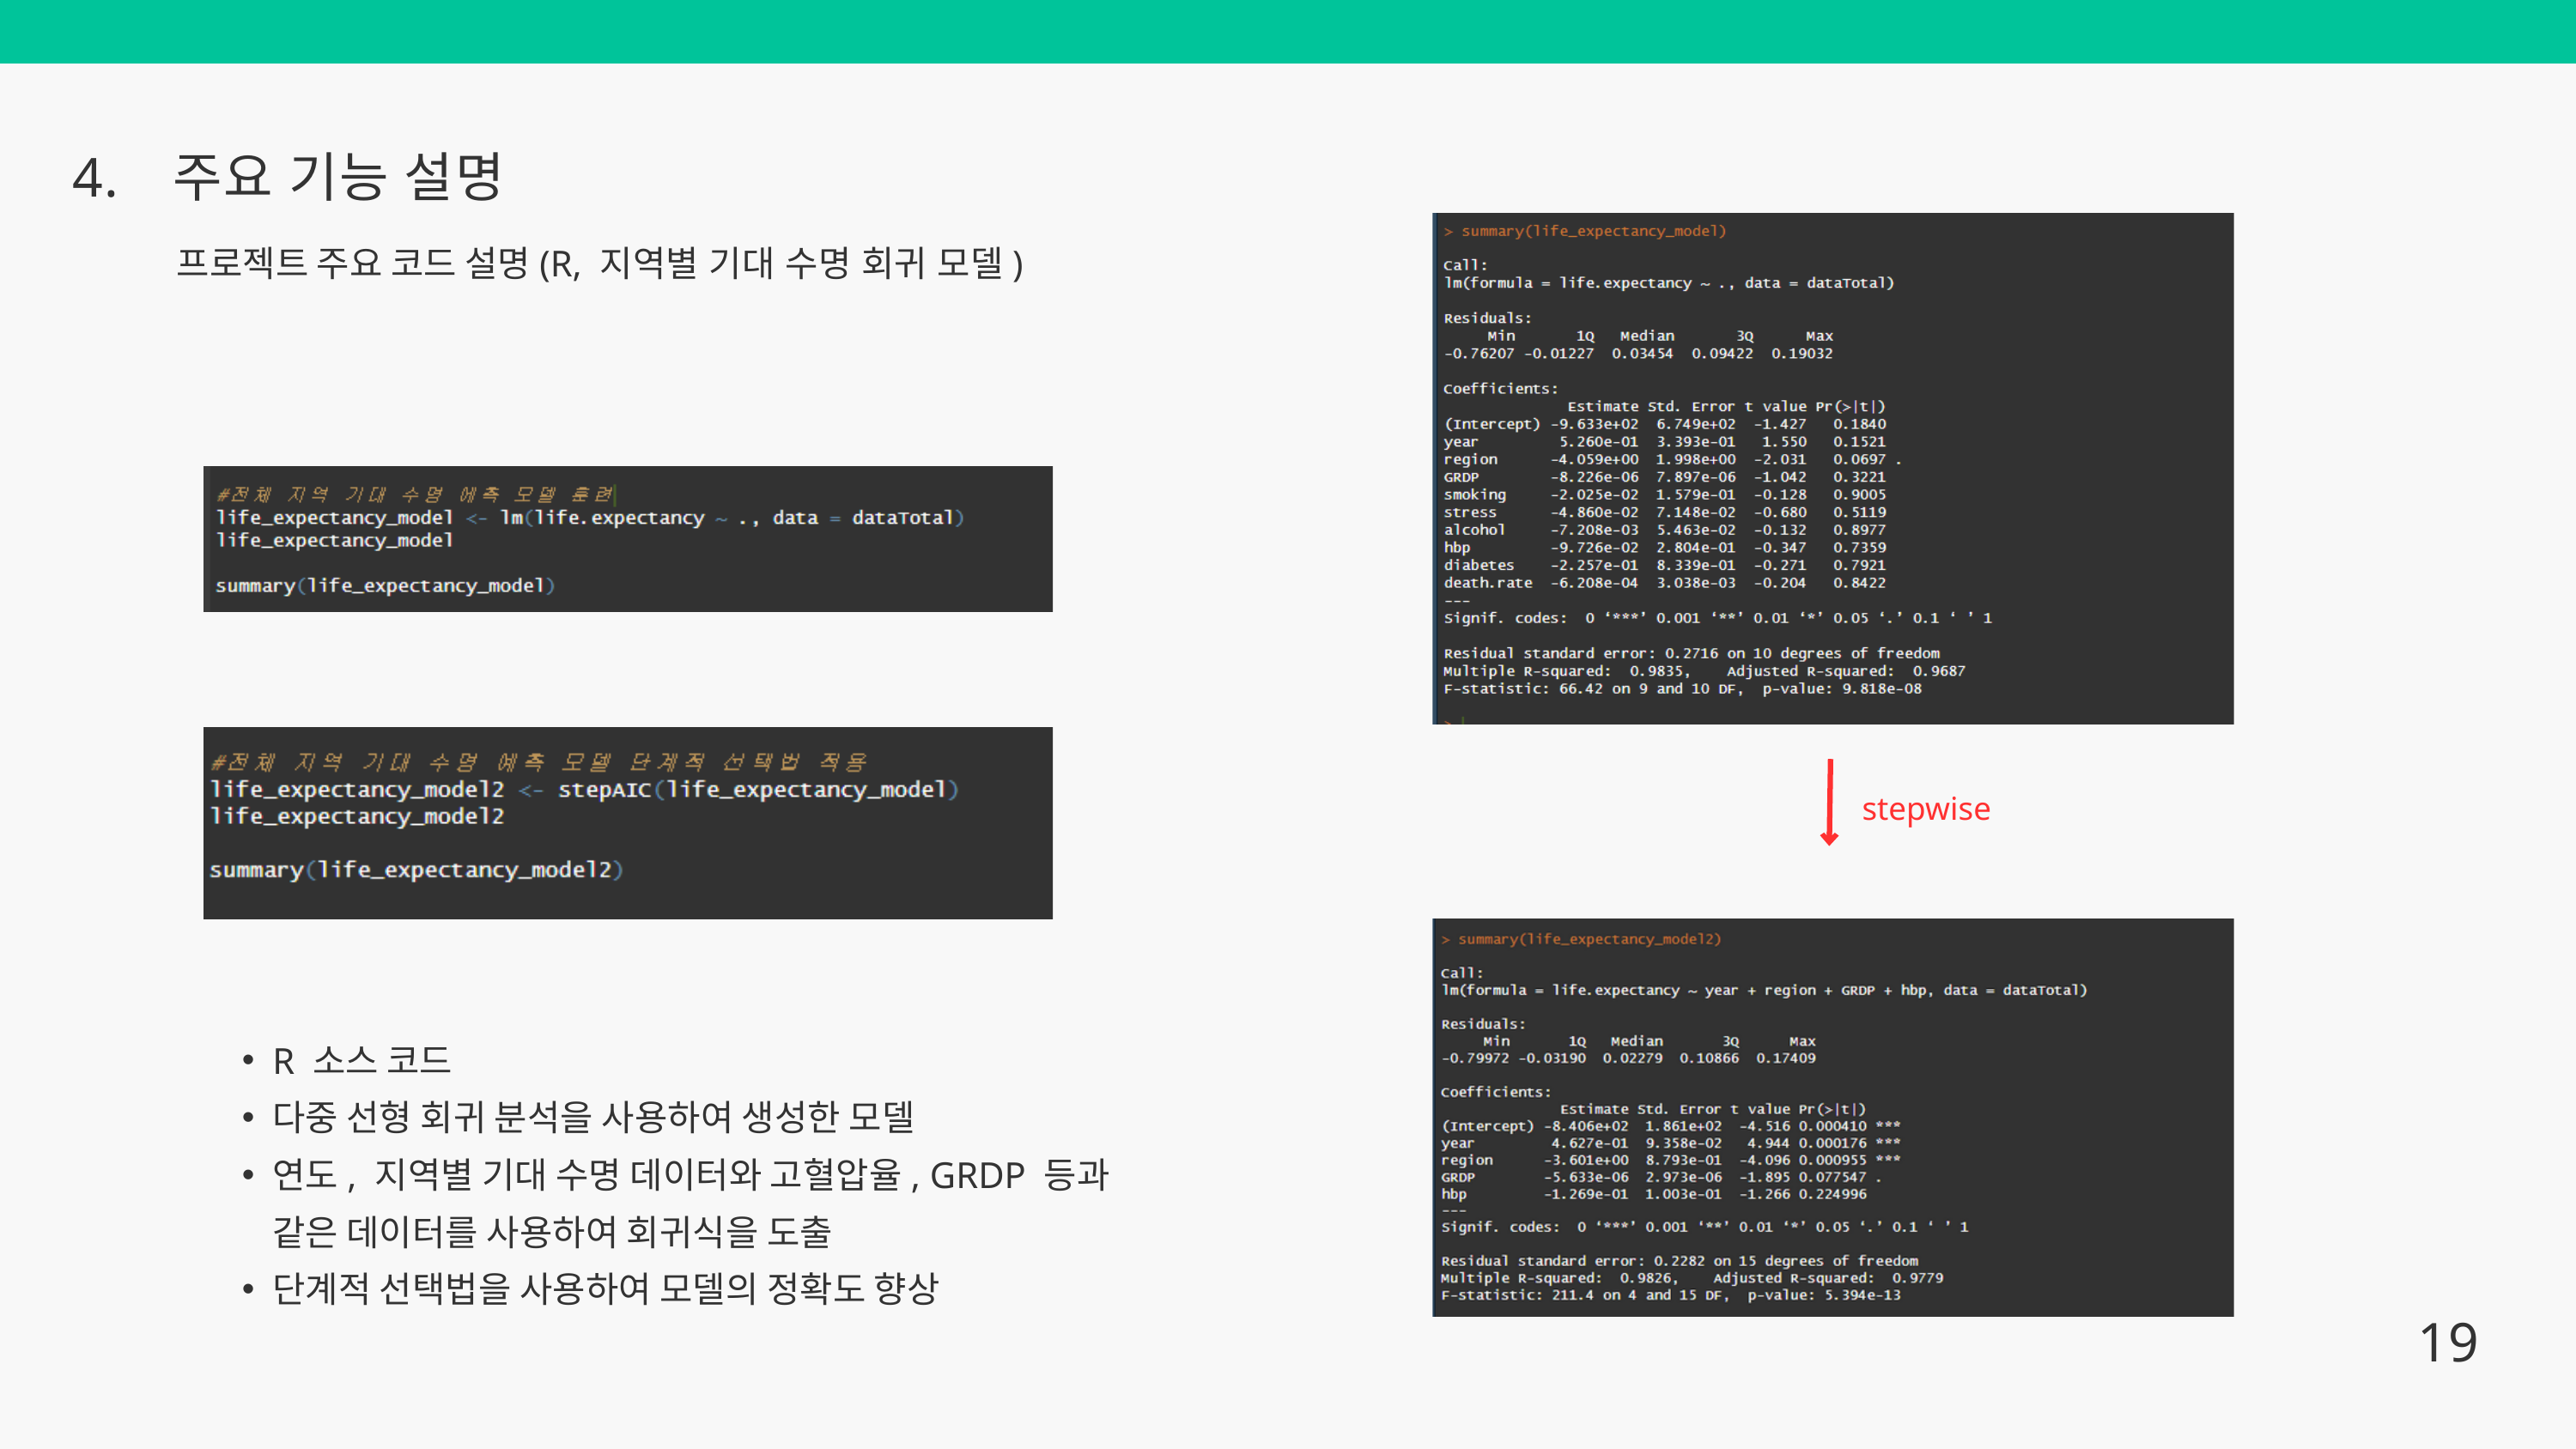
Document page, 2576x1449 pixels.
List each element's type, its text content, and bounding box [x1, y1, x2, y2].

text_box stepwise [1862, 775, 2020, 828]
text_box 19 [2383, 1286, 2480, 1373]
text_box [0, 0, 2576, 64]
text_box 주요 기능 설명 [173, 143, 1666, 209]
text_box 프로젝트 주요 코드 설명(R, 지역별 기대 수명 회귀 모델) [176, 227, 1151, 284]
text_box 4. [46, 143, 145, 209]
text_box [1432, 213, 2234, 724]
text_box [204, 466, 1054, 612]
text_box R 소스 코드 다중 선형 회귀 분석을 사용하여 생성한 모델 연도, 지역별 기대 수명 데이터와 고혈압율, GRDP 등과 같은 데이터를 사용하여 회귀식을 도출 단계적 선택법을 사용하여 모델의 정확도 향상 [211, 1023, 1115, 1311]
text_box [1432, 919, 2234, 1317]
text_box [204, 727, 1054, 919]
